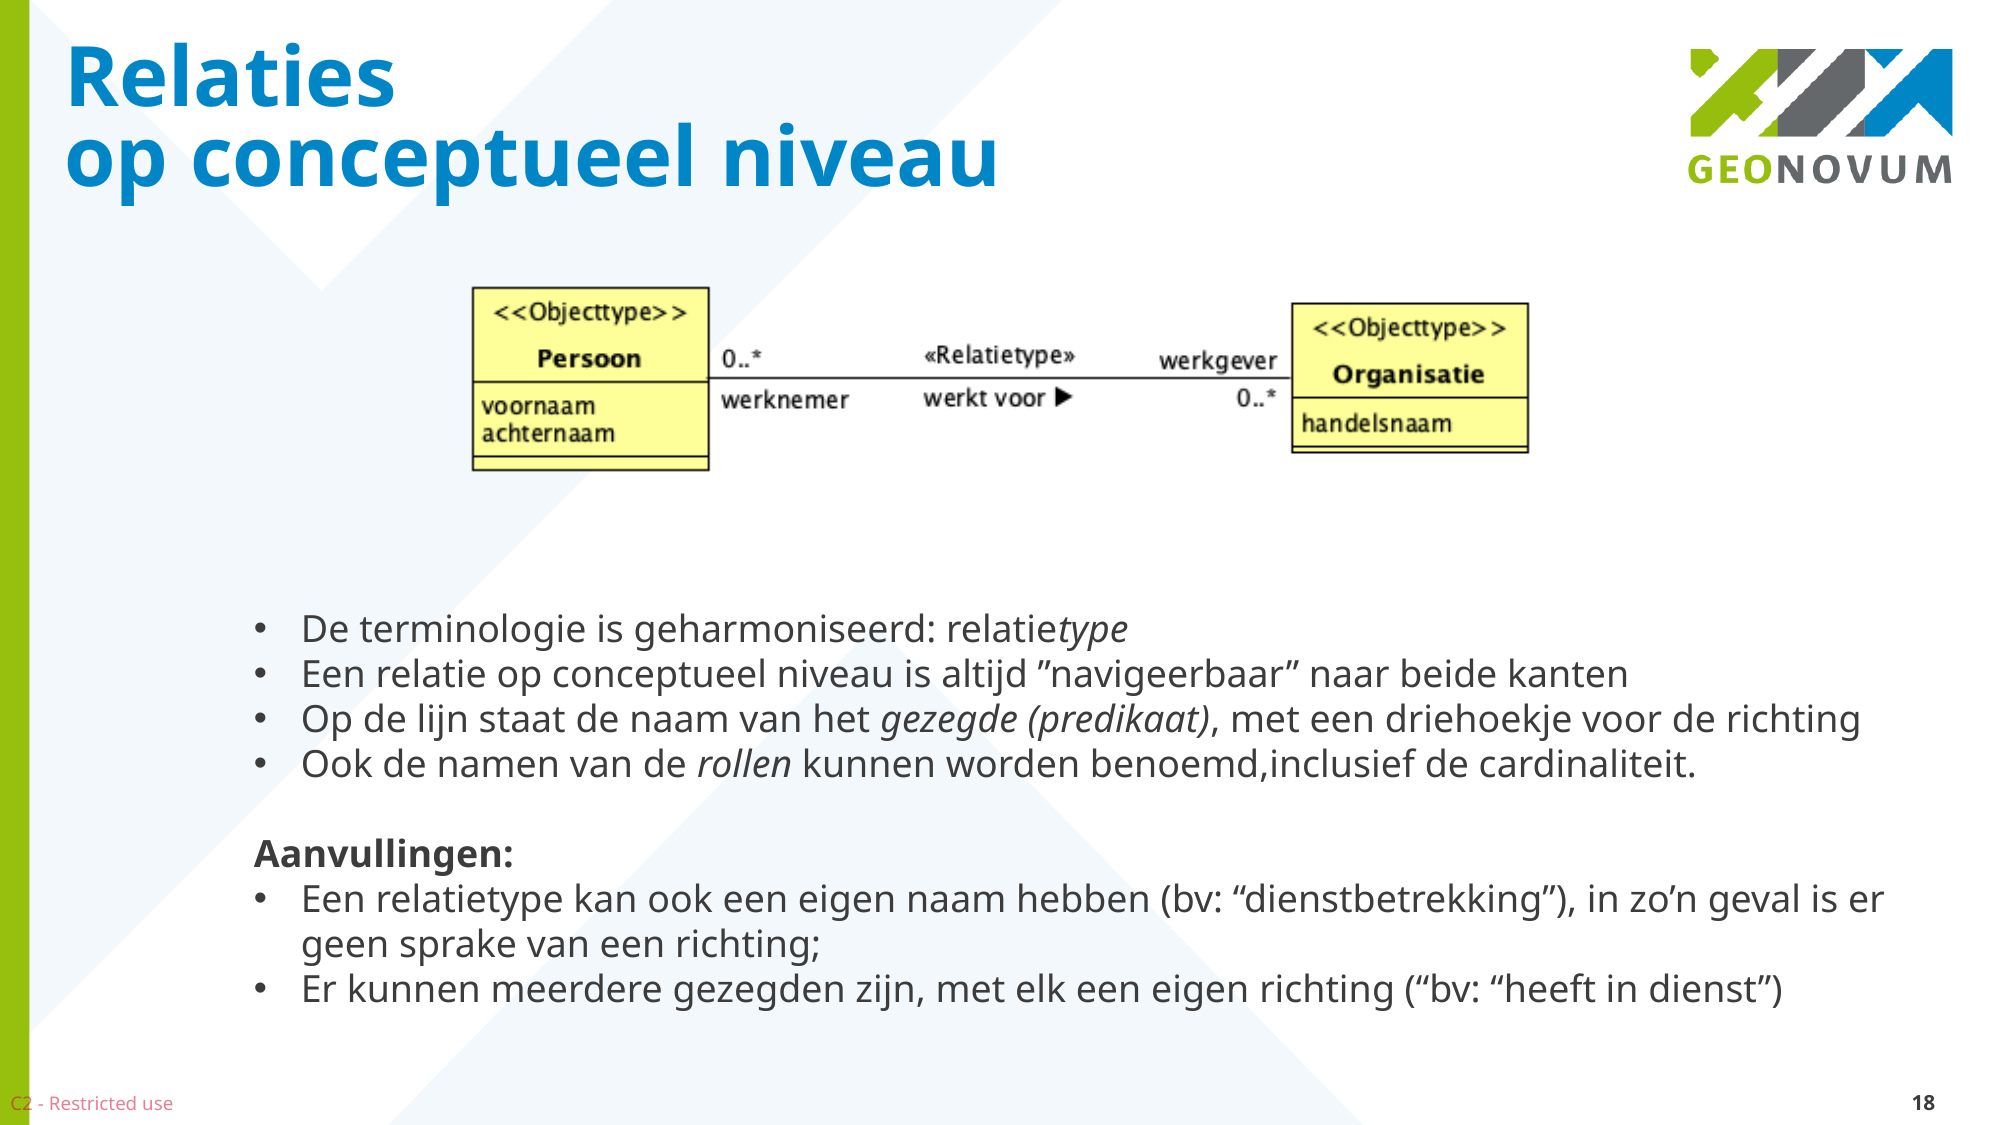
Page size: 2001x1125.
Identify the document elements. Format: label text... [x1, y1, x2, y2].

text_box De terminologie is geharmoniseerd: relatietype Een relatie op conceptueel niveau is altijd ”navigeerbaar” naar beide kanten Op de lijn staat de naam van het gezegde (predikaat), met een driehoekje voor de richting Ook de namen van de rollen kunnen worden benoemd,inclusief de cardinaliteit. Aanvullingen: Een relatietype kan ook een eigen naam hebben (bv: “dienstbetrekking”), in zo’n geval is er geen sprake van een richting; Er kunnen meerdere gezegden zijn, met elk een eigen richting (“bv: “heeft in dienst”) [239, 597, 1935, 1018]
picture [1686, 49, 1955, 186]
slide_number 18 [1824, 1088, 1951, 1120]
picture [443, 258, 1557, 499]
title Relaties op conceptueel niveau [49, 0, 1654, 210]
